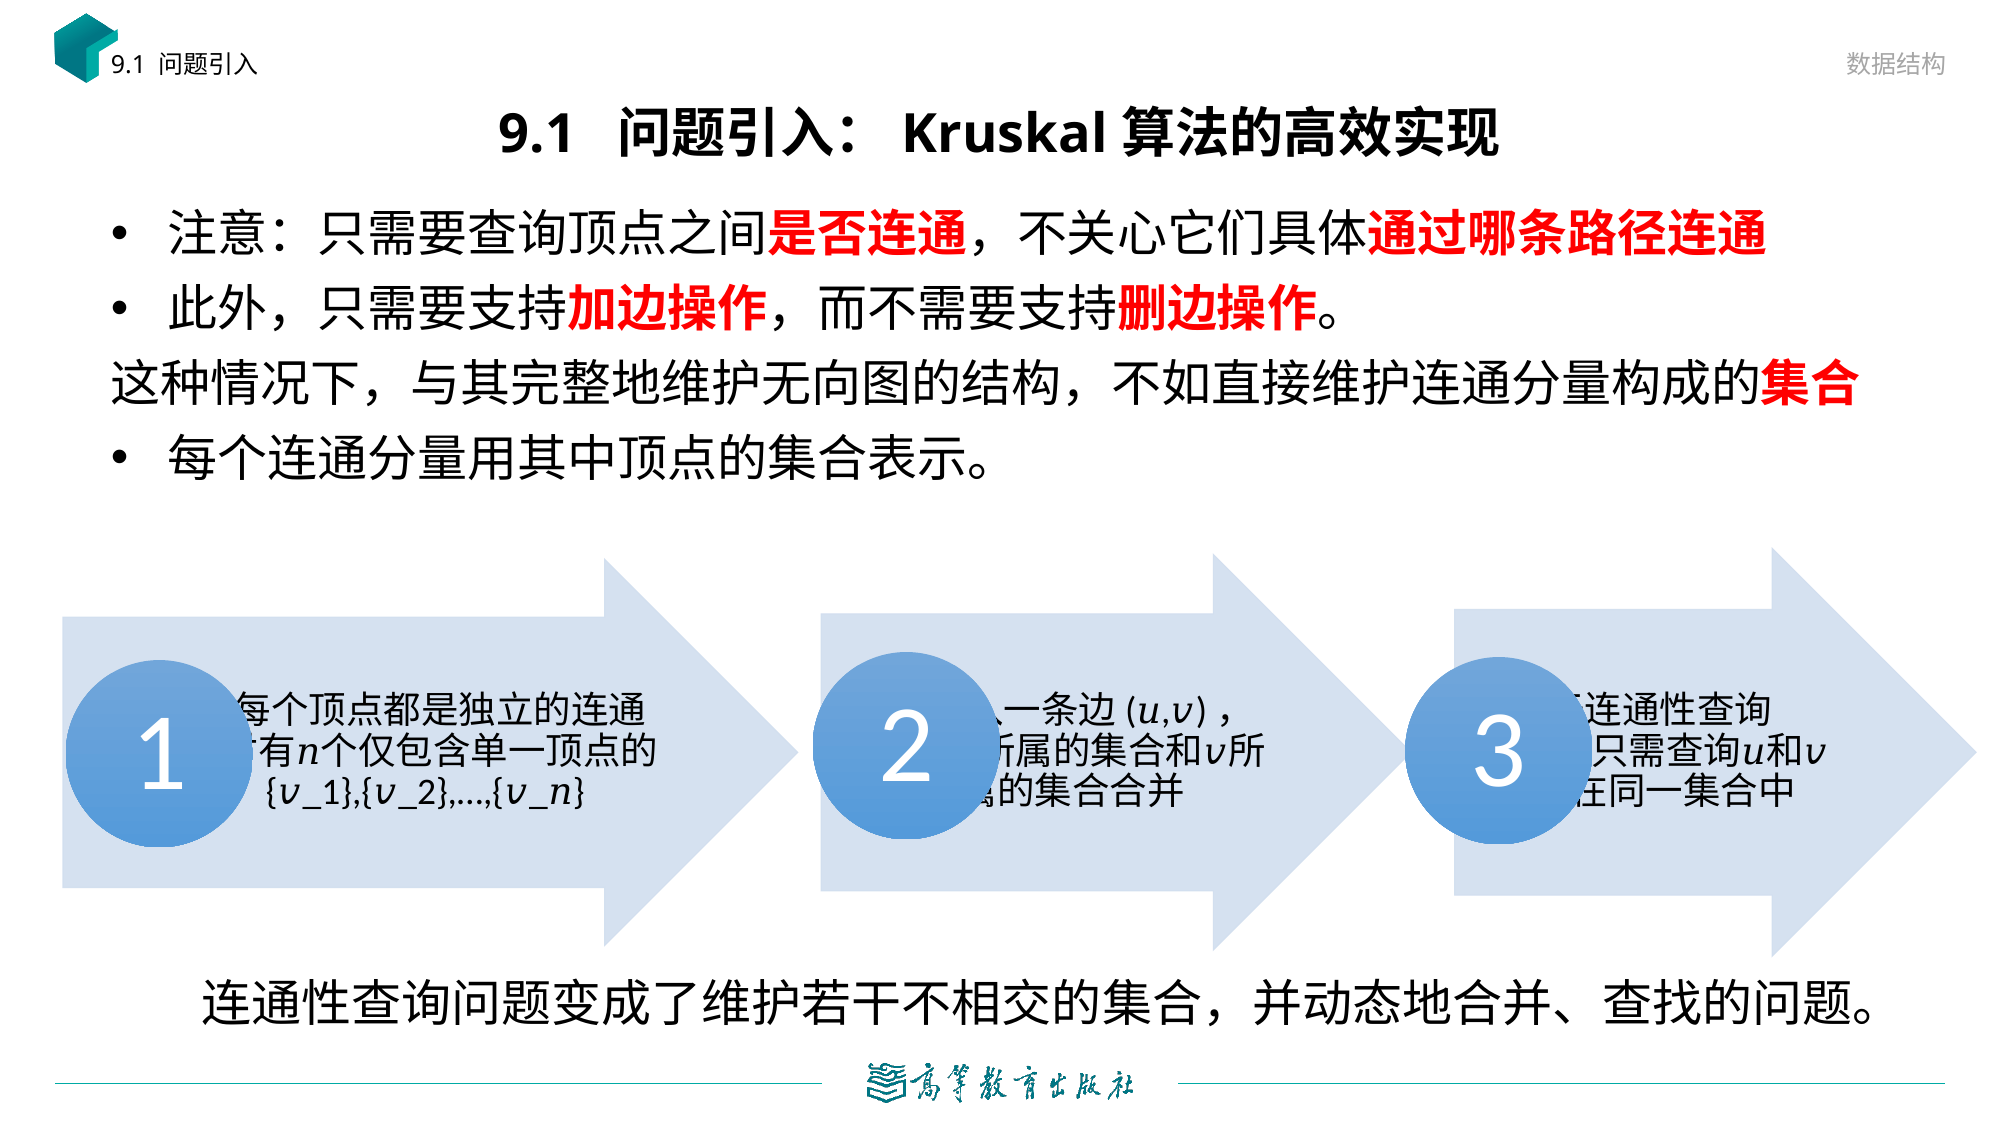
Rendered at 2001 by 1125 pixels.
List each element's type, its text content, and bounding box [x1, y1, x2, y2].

list 注意：只需要查询顶点之间是否连通，不关心它们具体通过哪条路径连通 此外，只需要支持加边操作，而不需要支持删边操作。 这种情况下，与其完整地维护无向图的结构，不如直接维护连通分量构成的集合 每个连通分量用其中顶点的集合表示。 [95, 200, 1910, 502]
text_box 连通性查询问题变成了维护若干不相交的集合，并动态地合并、查找的问题。 [95, 1003, 1910, 1072]
list 数据结构 [1115, 32, 1962, 86]
subtitle 9.1 问题引入 [95, 44, 894, 99]
picture [867, 1072, 1133, 1103]
title 9.1 问题引入：Kruskal算法的高效实现 [137, 92, 1863, 178]
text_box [62, 502, 1977, 1003]
